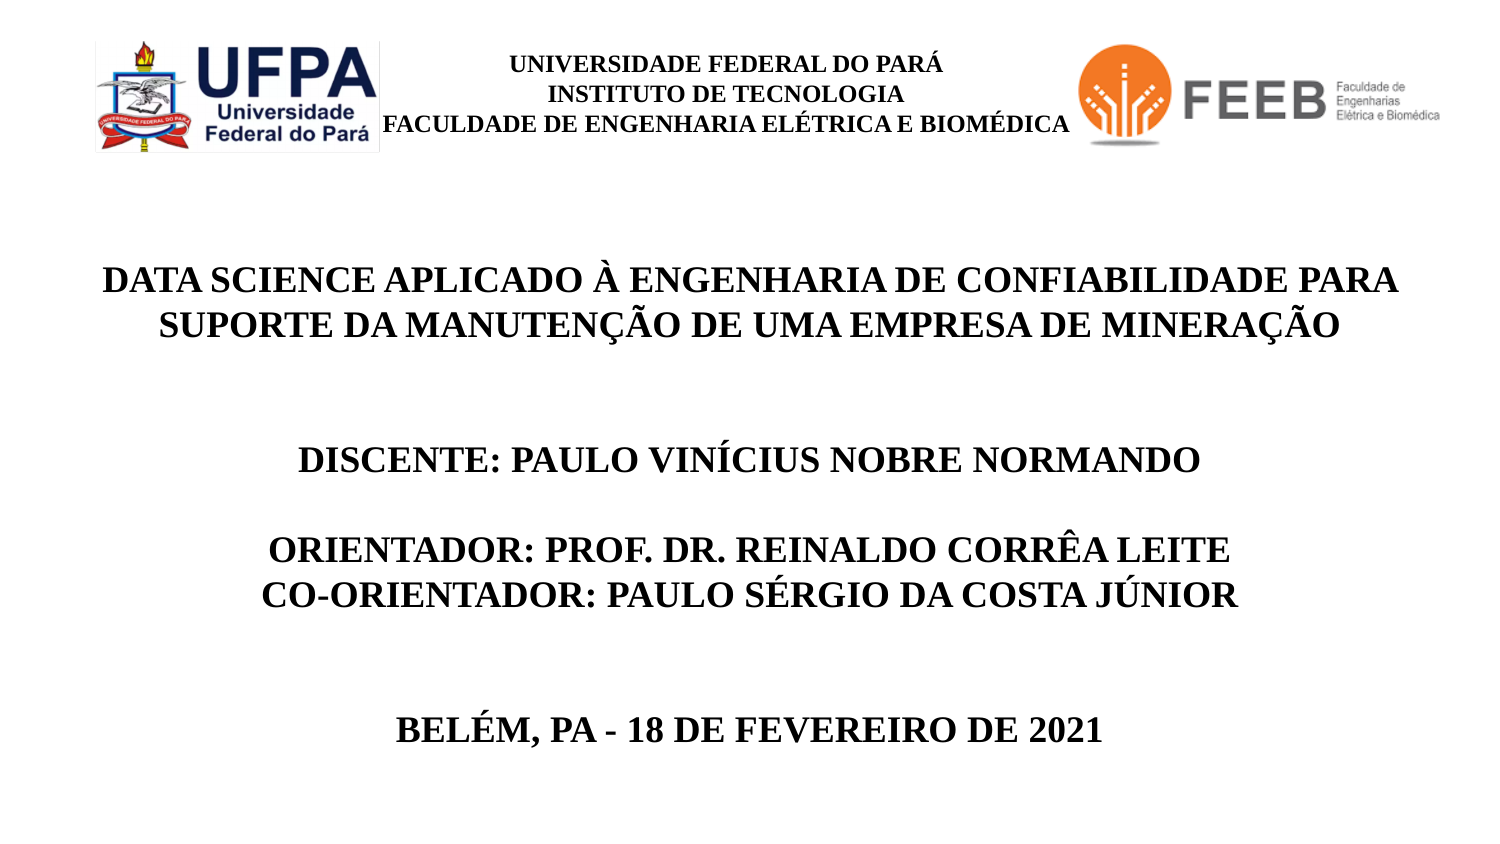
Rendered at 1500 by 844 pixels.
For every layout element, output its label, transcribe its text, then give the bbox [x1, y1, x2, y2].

picture [1071, 32, 1443, 157]
text_box UNIVERSIDADE FEDERAL DO PARÁ INSTITUTO DE TECNOLOGIA FACULDADE DE ENGENHARIA ELÉTRICA E BIOMÉDICA [328, 32, 1125, 183]
picture [92, 30, 383, 159]
title DATA SCIENCE APLICADO À ENGENHARIA DE CONFIABILIDADE PARA SUPORTE DA MANUTENÇÃO DE UMA EMPRESA DE MINERAÇÃO DISCENTE: PAULO VINÍCIUS NOBRE NORMANDO ORIENTADOR: PROF. DR. REINALDO CORRÊA LEITE CO-ORIENTADOR: PAULO SÉRGIO DA COSTA JÚNIOR BELÉM, PA - 18 DE FEVEREIRO DE 2021 [53, 240, 1447, 369]
